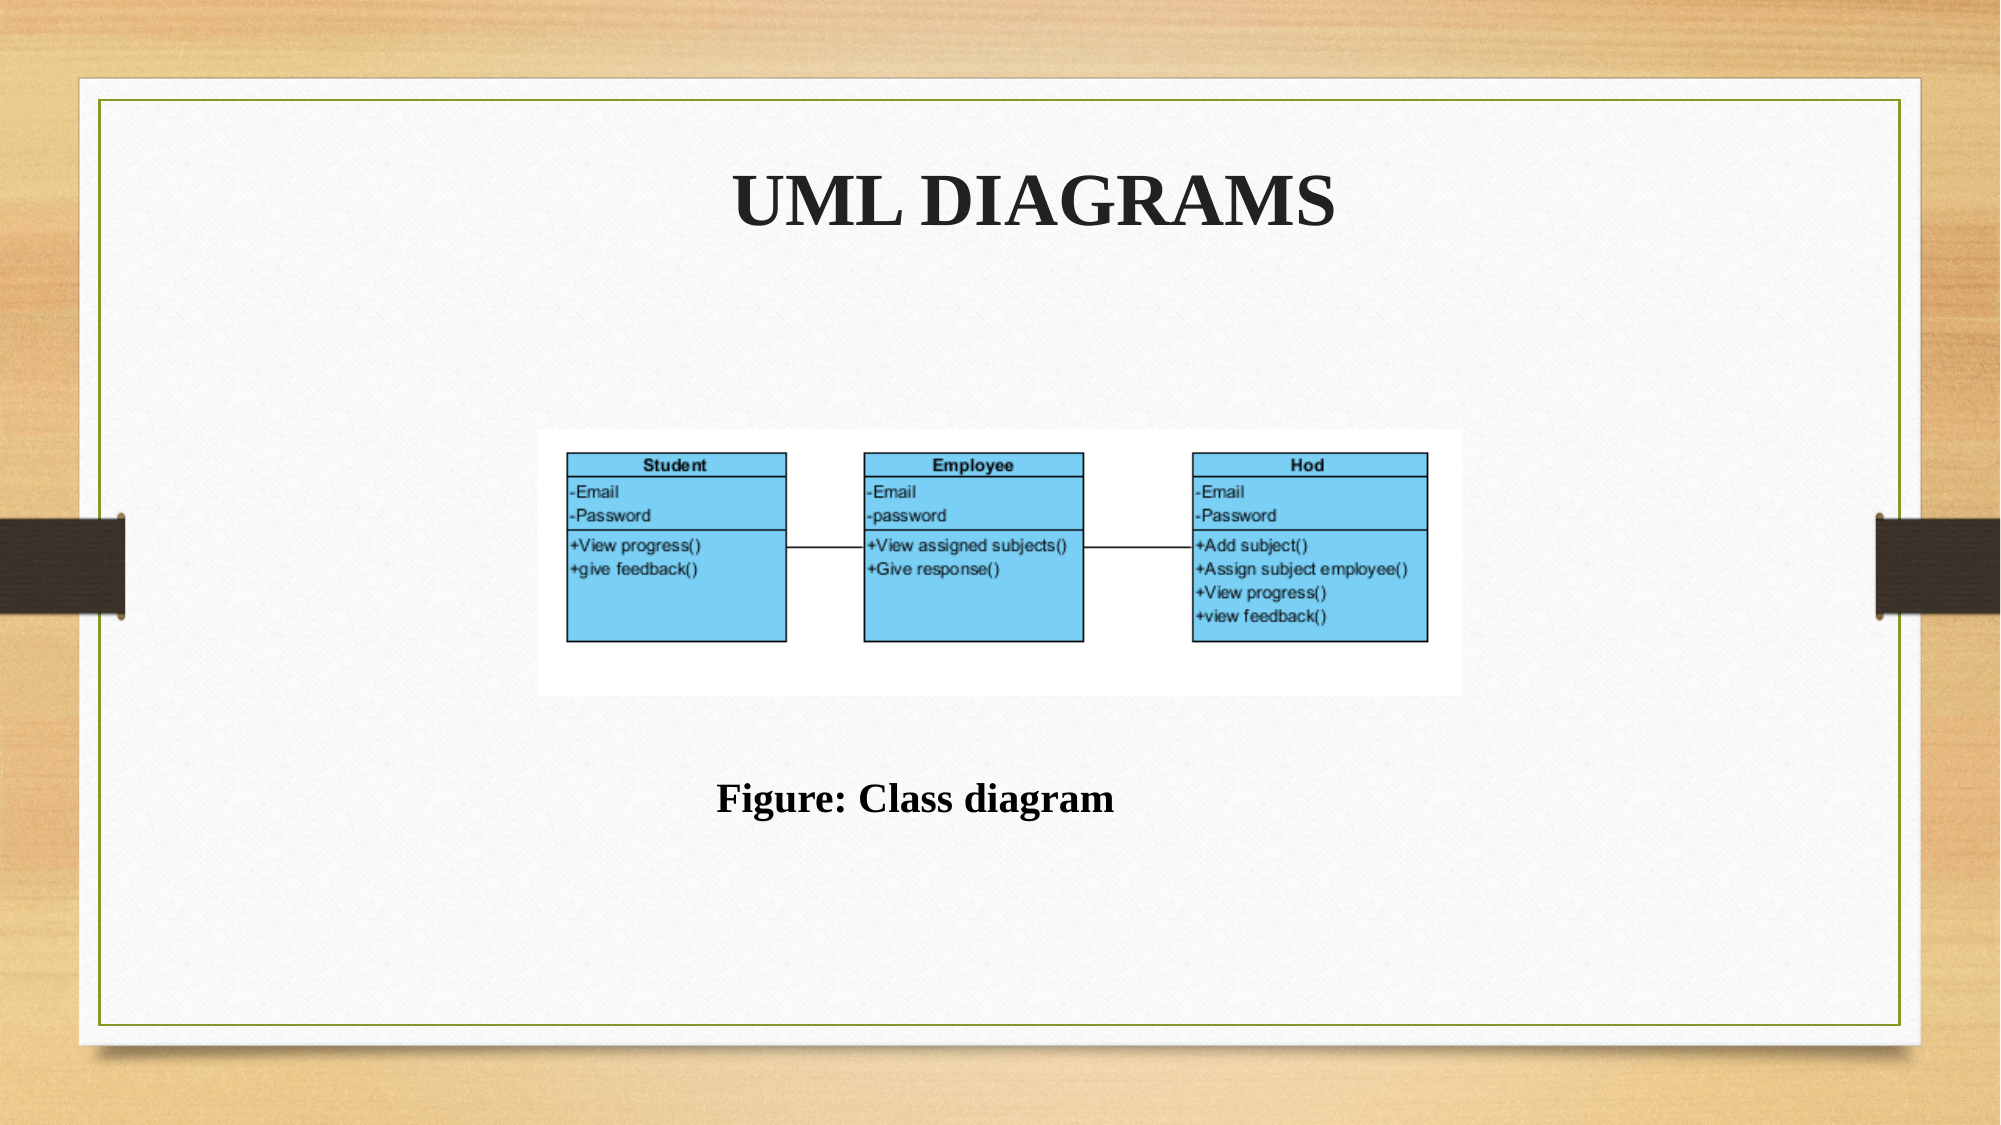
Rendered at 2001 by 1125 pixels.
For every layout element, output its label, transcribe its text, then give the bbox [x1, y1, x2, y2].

picture [0, 0, 2001, 1125]
text_box Figure: Class diagram [671, 763, 1160, 829]
text_box UML DIAGRAMS [254, 80, 1665, 233]
